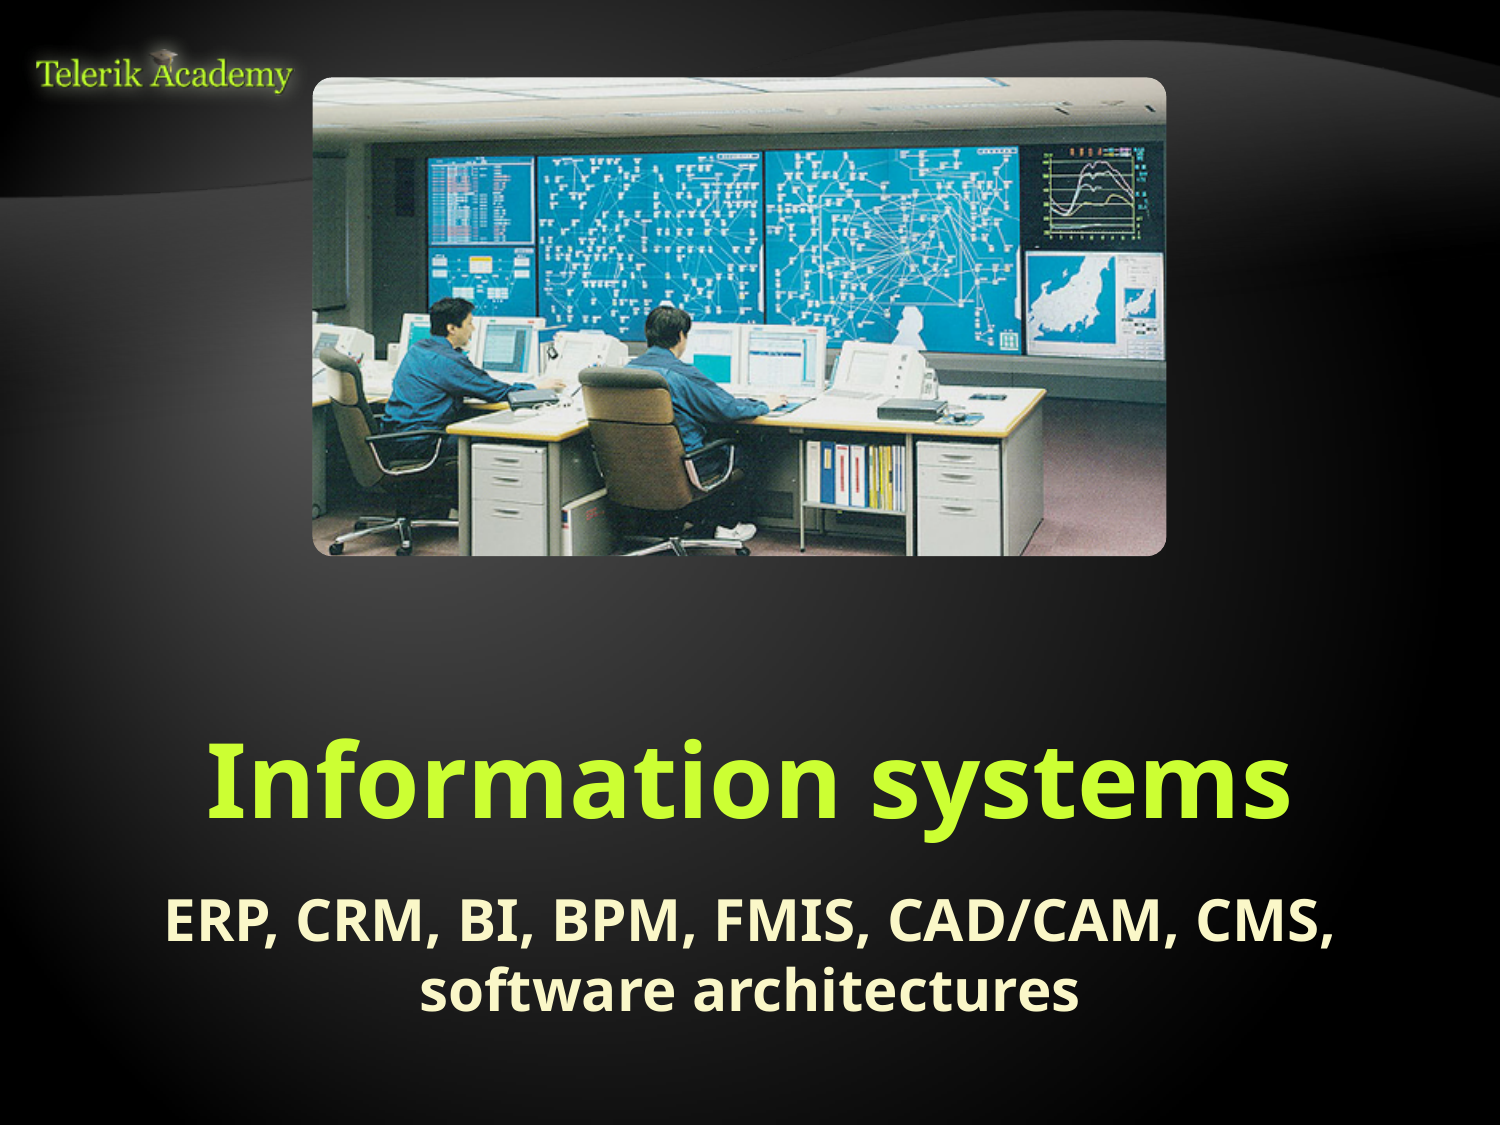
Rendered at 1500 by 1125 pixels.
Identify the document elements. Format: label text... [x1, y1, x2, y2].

subtitle ERP, CRM, BI, BPM, FMIS, CAD/CAM, CMS, software architectures [99, 906, 1400, 1000]
picture [0, 0, 1500, 1125]
title Information systems [99, 725, 1400, 838]
